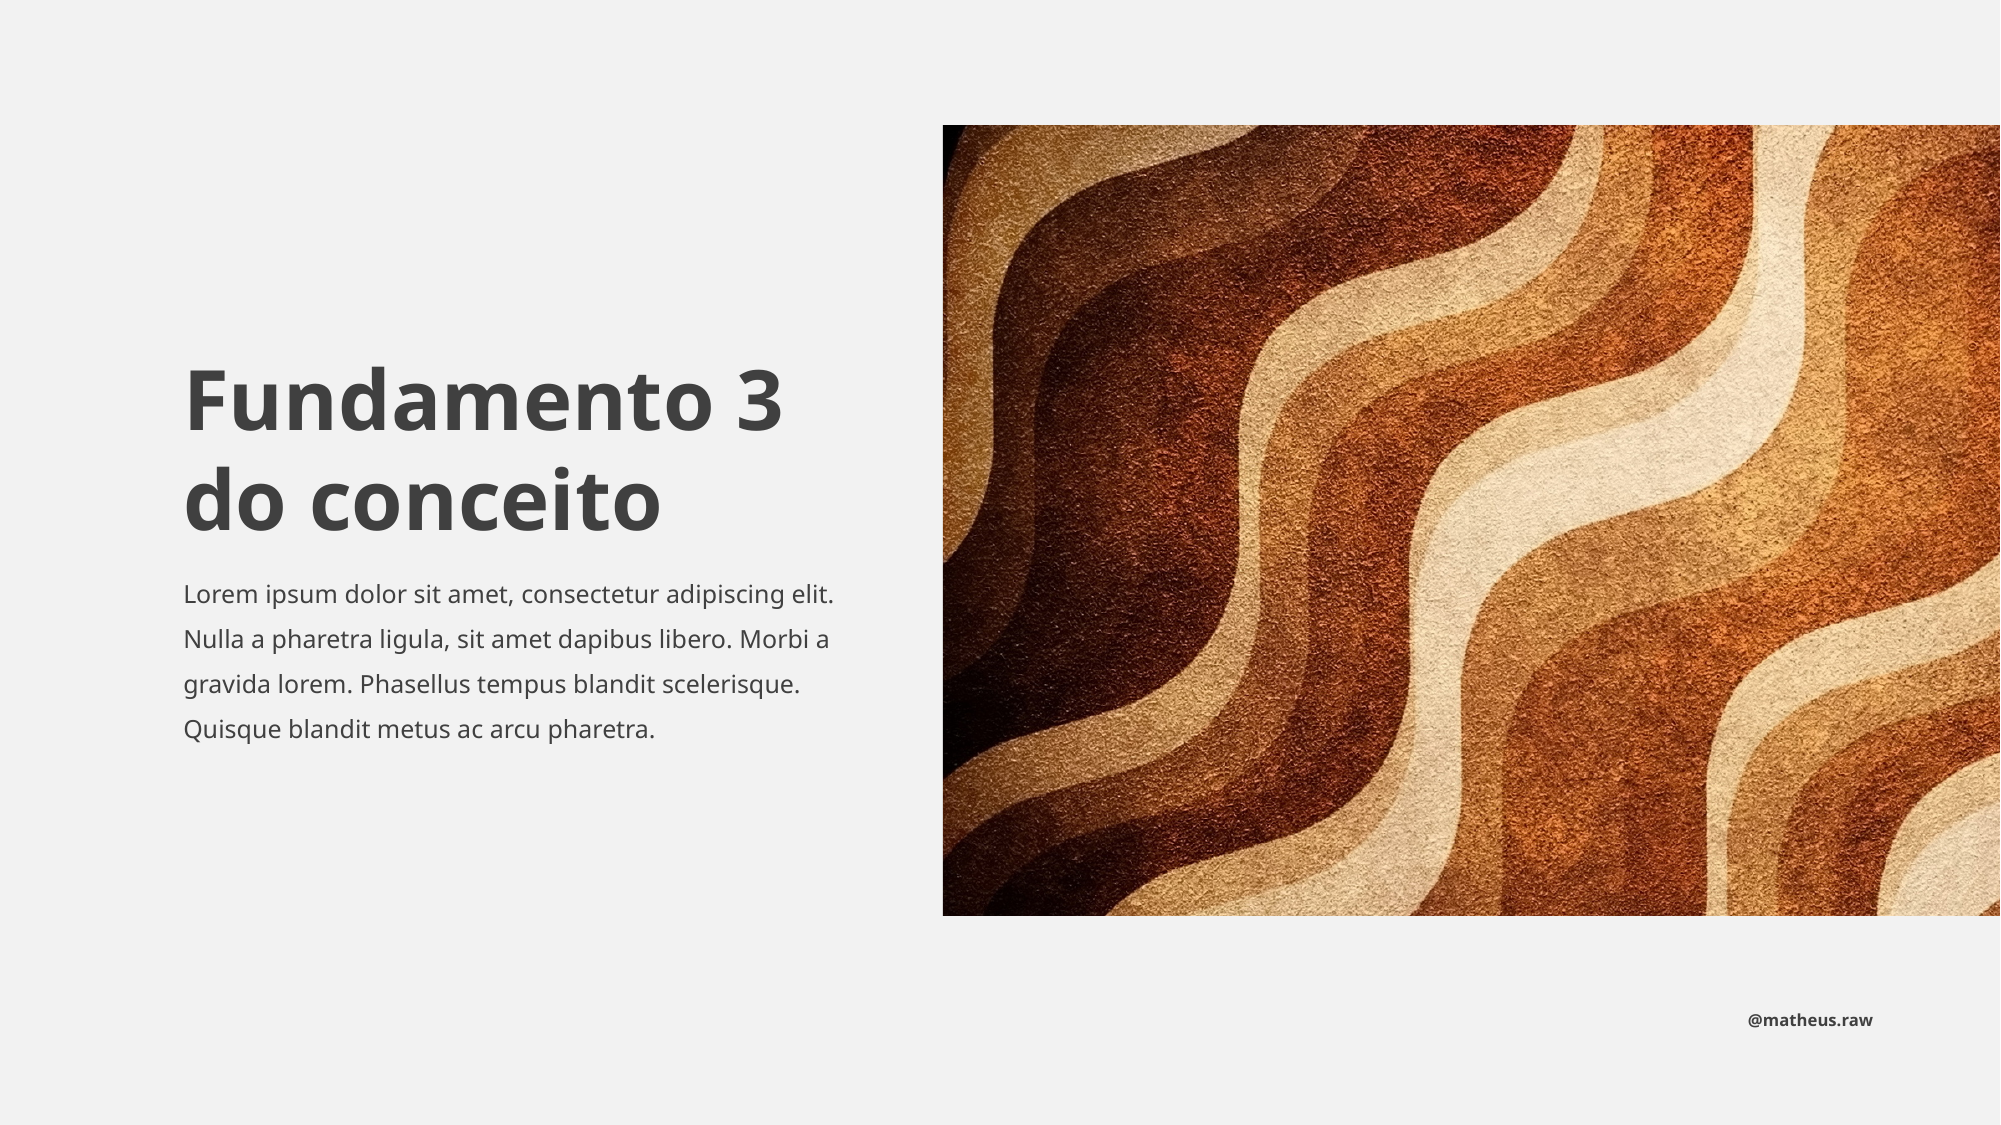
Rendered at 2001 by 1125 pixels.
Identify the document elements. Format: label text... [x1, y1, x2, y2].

text_box [0, 0, 2000, 1125]
text_box @matheus.raw [887, 1002, 1888, 1038]
picture [942, 125, 2000, 916]
text_box Fundamento 3 do conceito [168, 339, 805, 555]
text_box Lorem ipsum dolor sit amet, consectetur adipiscing elit. Nulla a pharetra ligula, sit amet dapibus libero. Morbi a gravida lorem. Phasellus tempus blandit scelerisque. Quisque blandit metus ac arcu pharetra. [168, 556, 875, 751]
